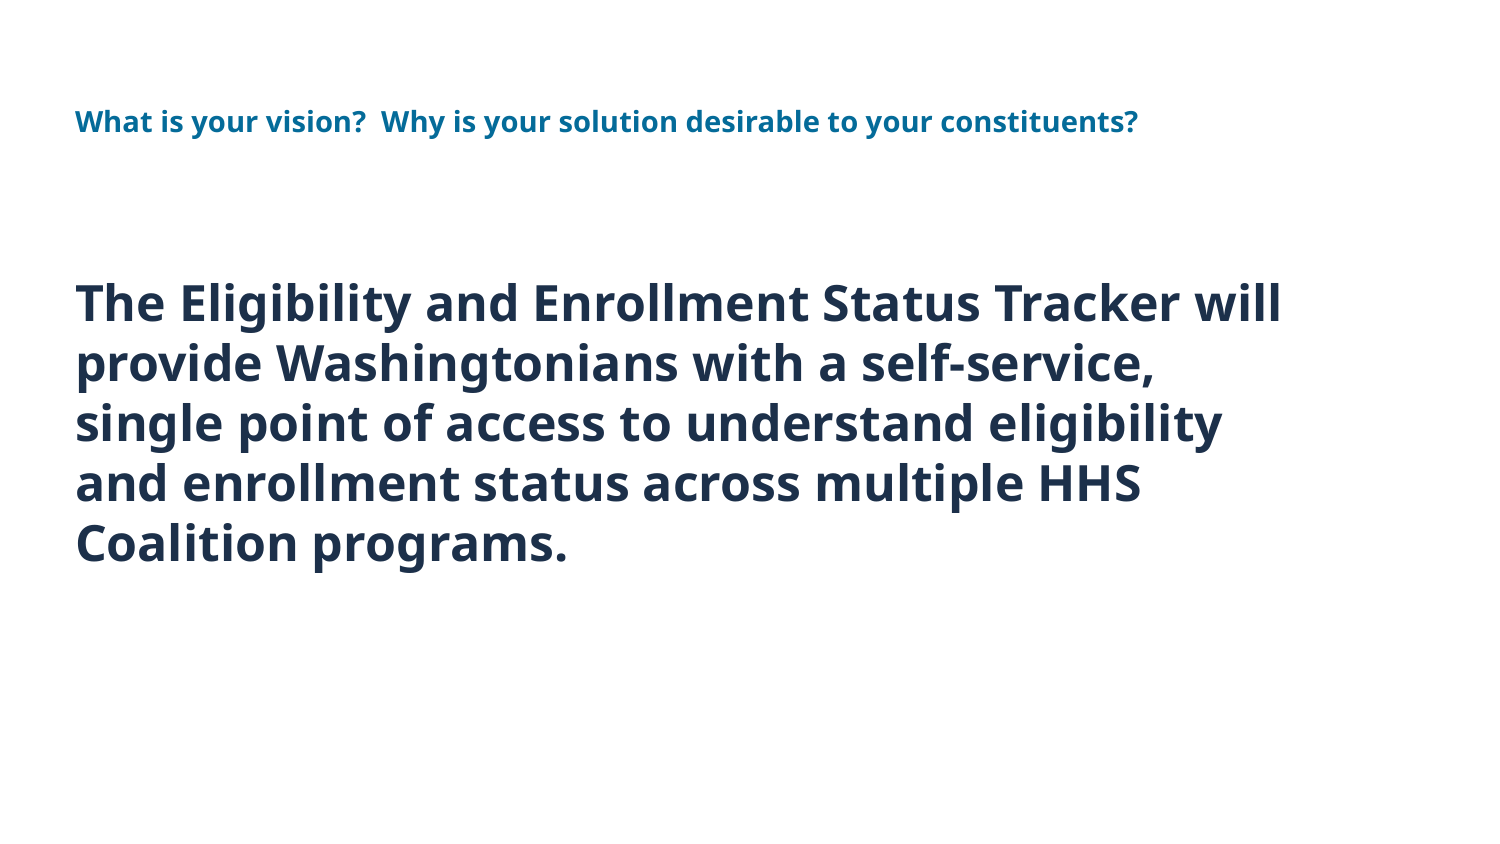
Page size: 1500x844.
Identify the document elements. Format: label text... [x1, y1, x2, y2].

subtitle What is your vision? Why is your solution desirable to your constituents? [75, 63, 1290, 173]
title The Eligibility and Enrollment Status Tracker will provide Washingtonians with a self-service, single point of access to understand eligibility and enrollment status across multiple HHS Coalition programs. [75, 138, 1301, 706]
